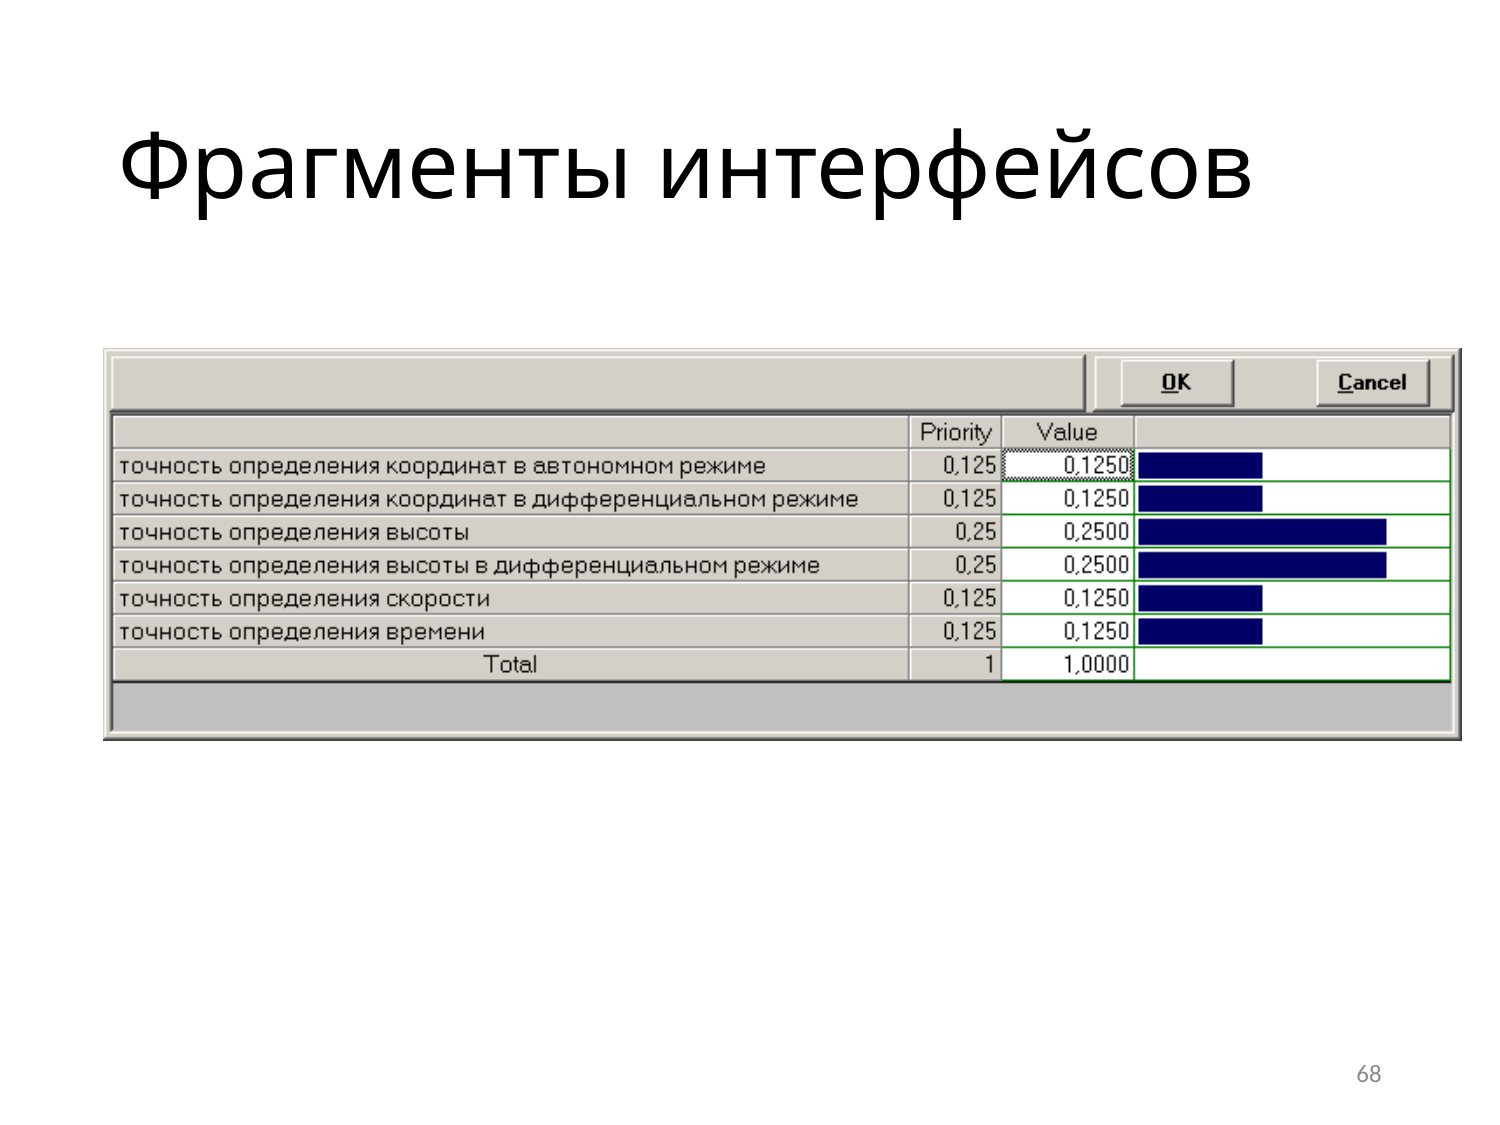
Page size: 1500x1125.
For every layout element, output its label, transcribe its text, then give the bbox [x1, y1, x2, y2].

picture [103, 348, 1462, 741]
slide_number 68 [1059, 1042, 1397, 1103]
title Фрагменты интерфейсов [103, 59, 1397, 278]
